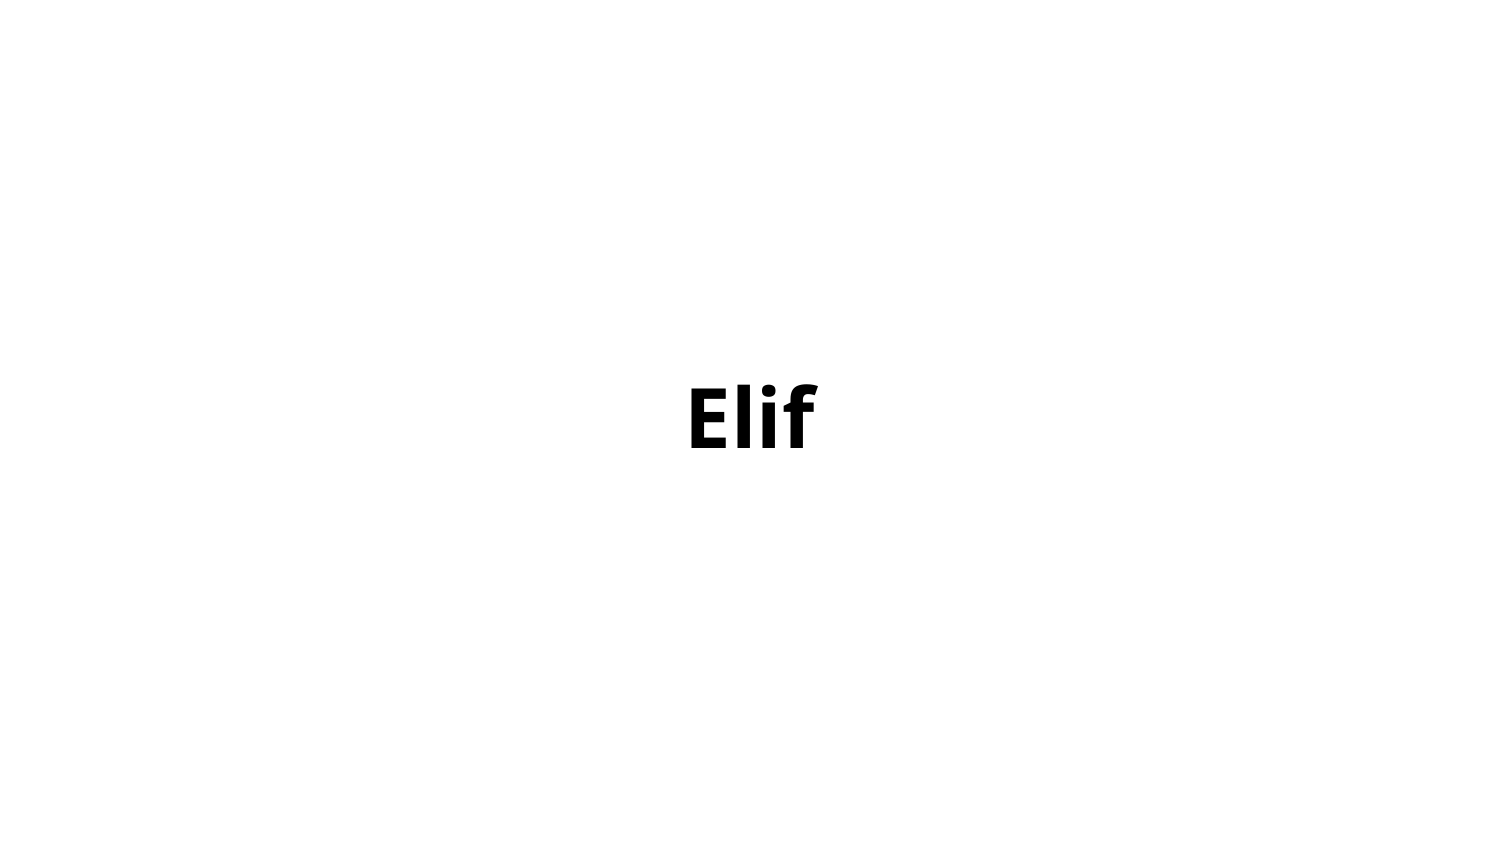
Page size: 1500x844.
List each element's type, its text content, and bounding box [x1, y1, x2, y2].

text_box Elif [239, 361, 1261, 482]
